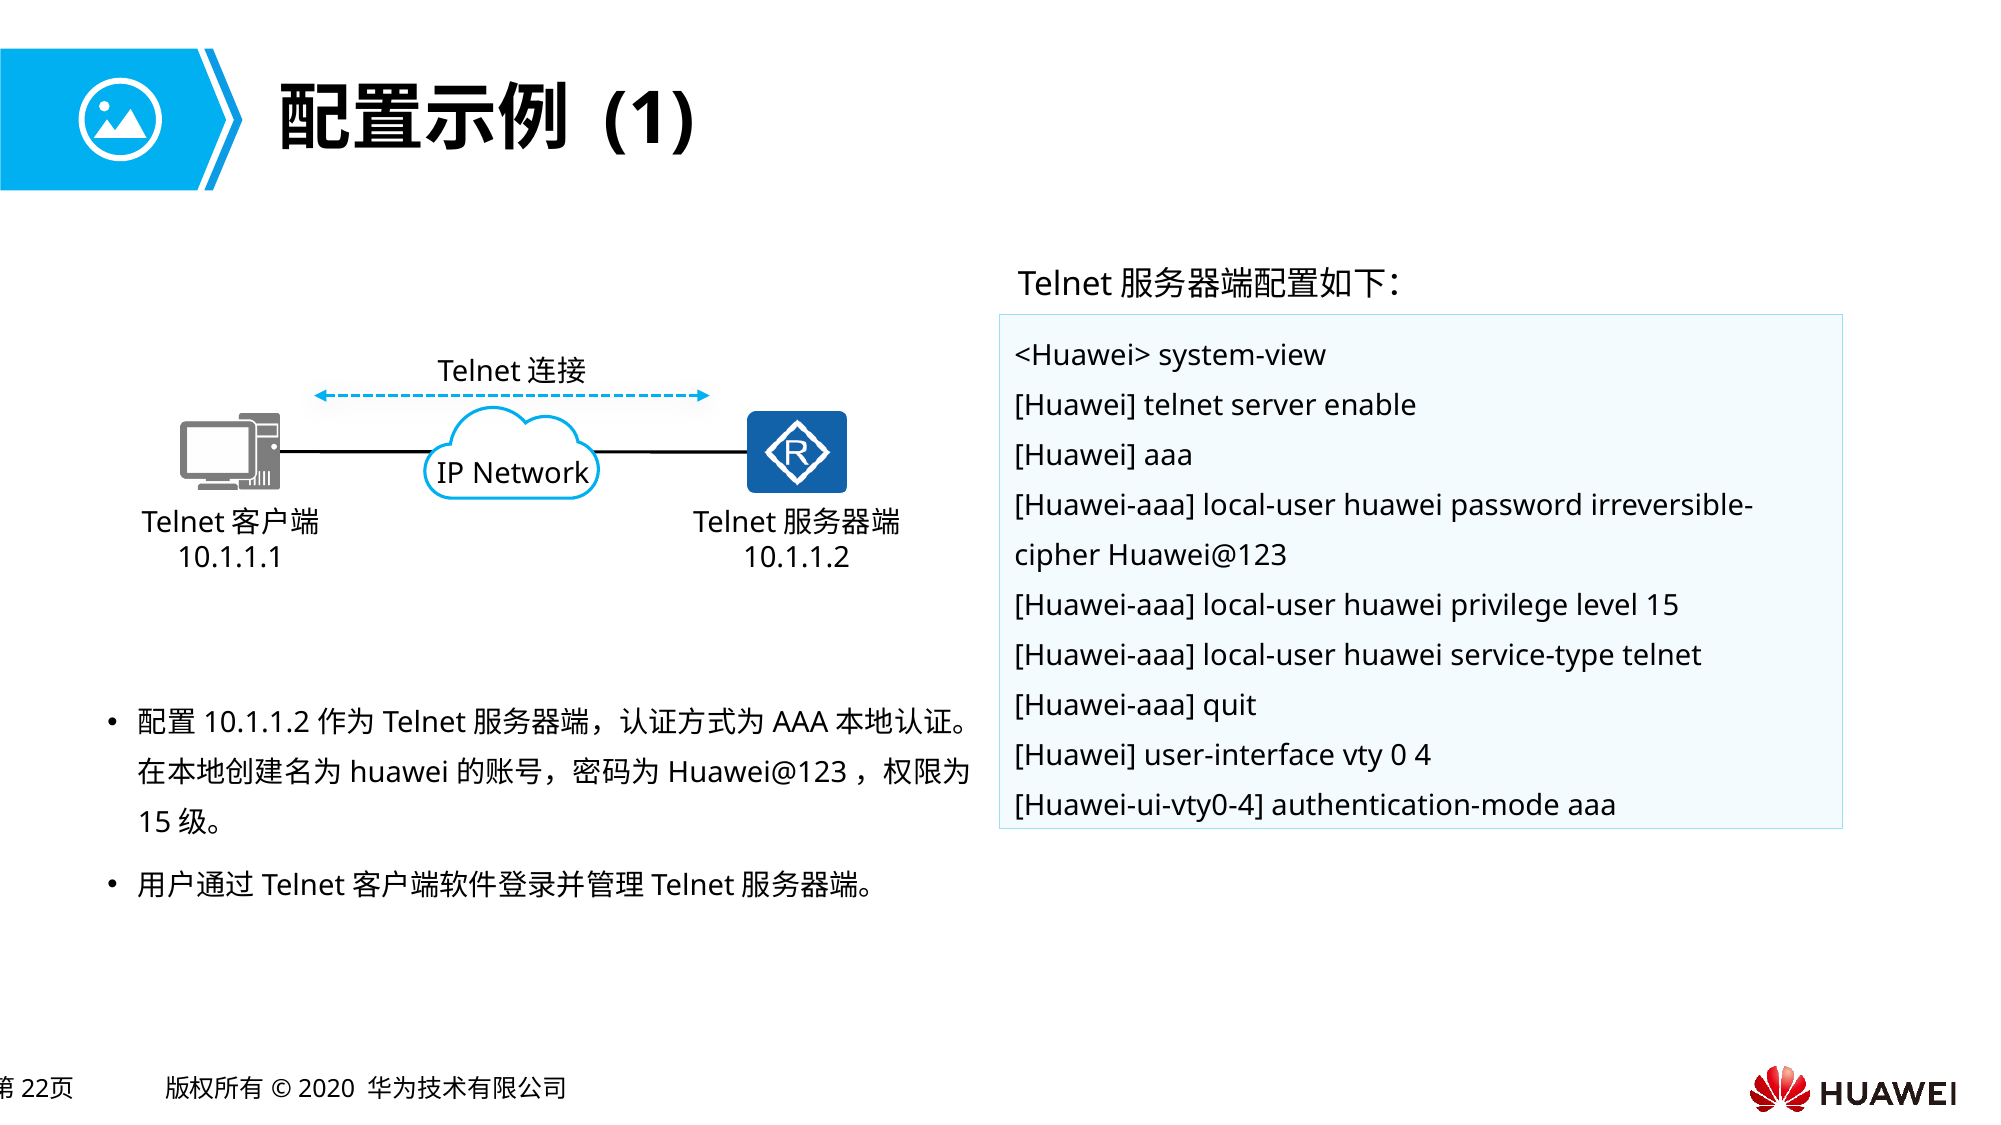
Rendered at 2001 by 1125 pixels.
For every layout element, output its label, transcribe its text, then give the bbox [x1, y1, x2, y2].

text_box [422, 407, 604, 499]
text_box Telnet服务器端配置如下： [1003, 254, 1435, 310]
text_box Telnet客户端 10.1.1.1 [126, 495, 335, 581]
picture [1750, 1066, 1956, 1112]
picture [747, 411, 847, 493]
text_box Telnet服务器端 10.1.1.2 [678, 495, 916, 581]
text_box 配置10.1.1.2作为Telnet服务器端，认证方式为AAA本地认证。在本地创建名为huawei的账号，密码为Huawei@123，权限为15级。 用户通过Telnet客户端软件登录并管理Telnet服务器端。 [92, 681, 1000, 909]
title 配置示例 (1) [261, 67, 1874, 173]
text_box Telnet连接 [423, 345, 602, 395]
picture [180, 413, 280, 490]
text_box <Huawei> system-view [Huawei] telnet server enable [Huawei] aaa [Huawei-aaa] local-user huawei password irreversible-cipher Huawei@123 [Huawei-aaa] local-user huawei privilege level 15 [Huawei-aaa] local-user huawei service-type telnet [Huawei-aaa] quit [Huawei] user-interface vty 0 4 [Huawei-ui-vty0-4] authentication-mode aaa [999, 314, 1843, 829]
